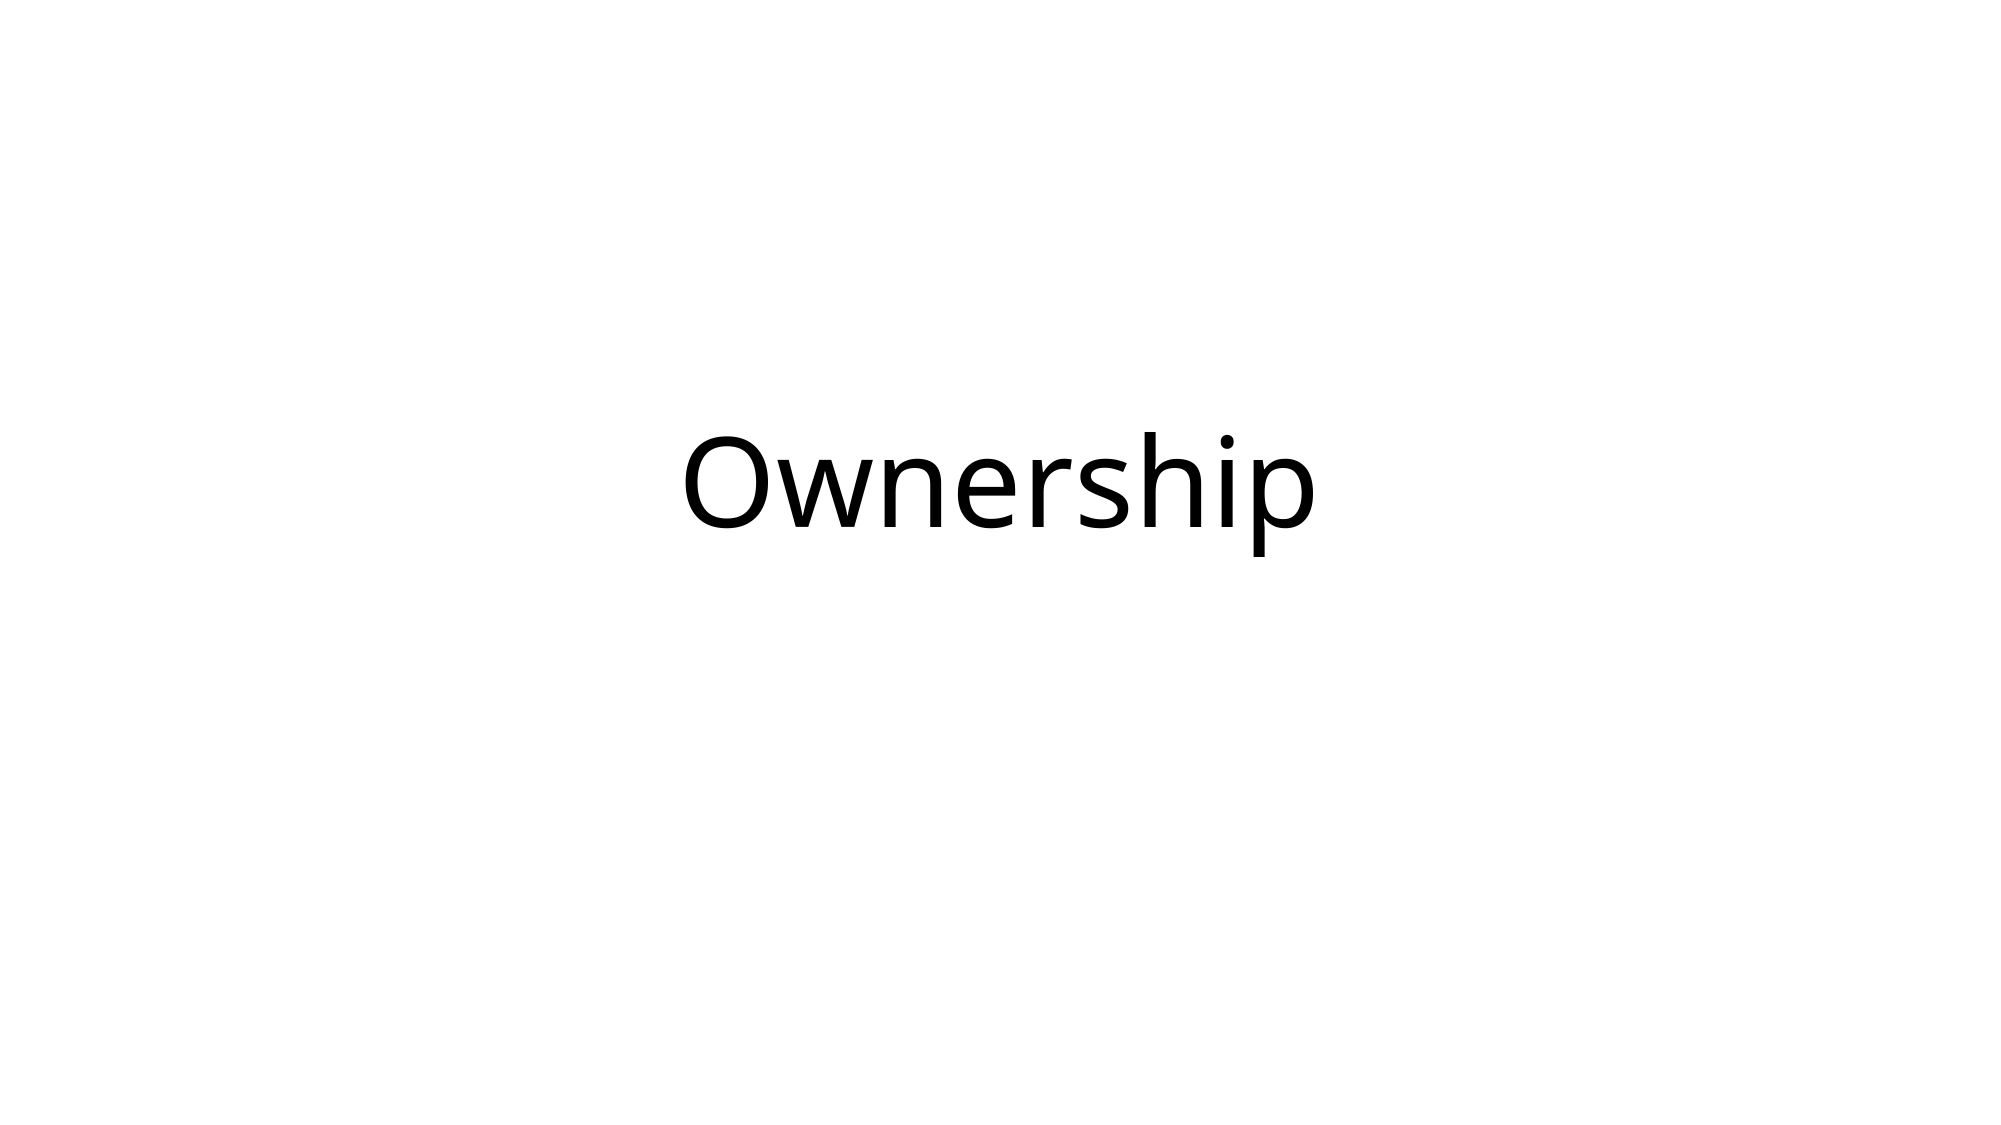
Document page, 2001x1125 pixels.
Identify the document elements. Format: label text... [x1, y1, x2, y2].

title Ownership [249, 410, 1750, 563]
